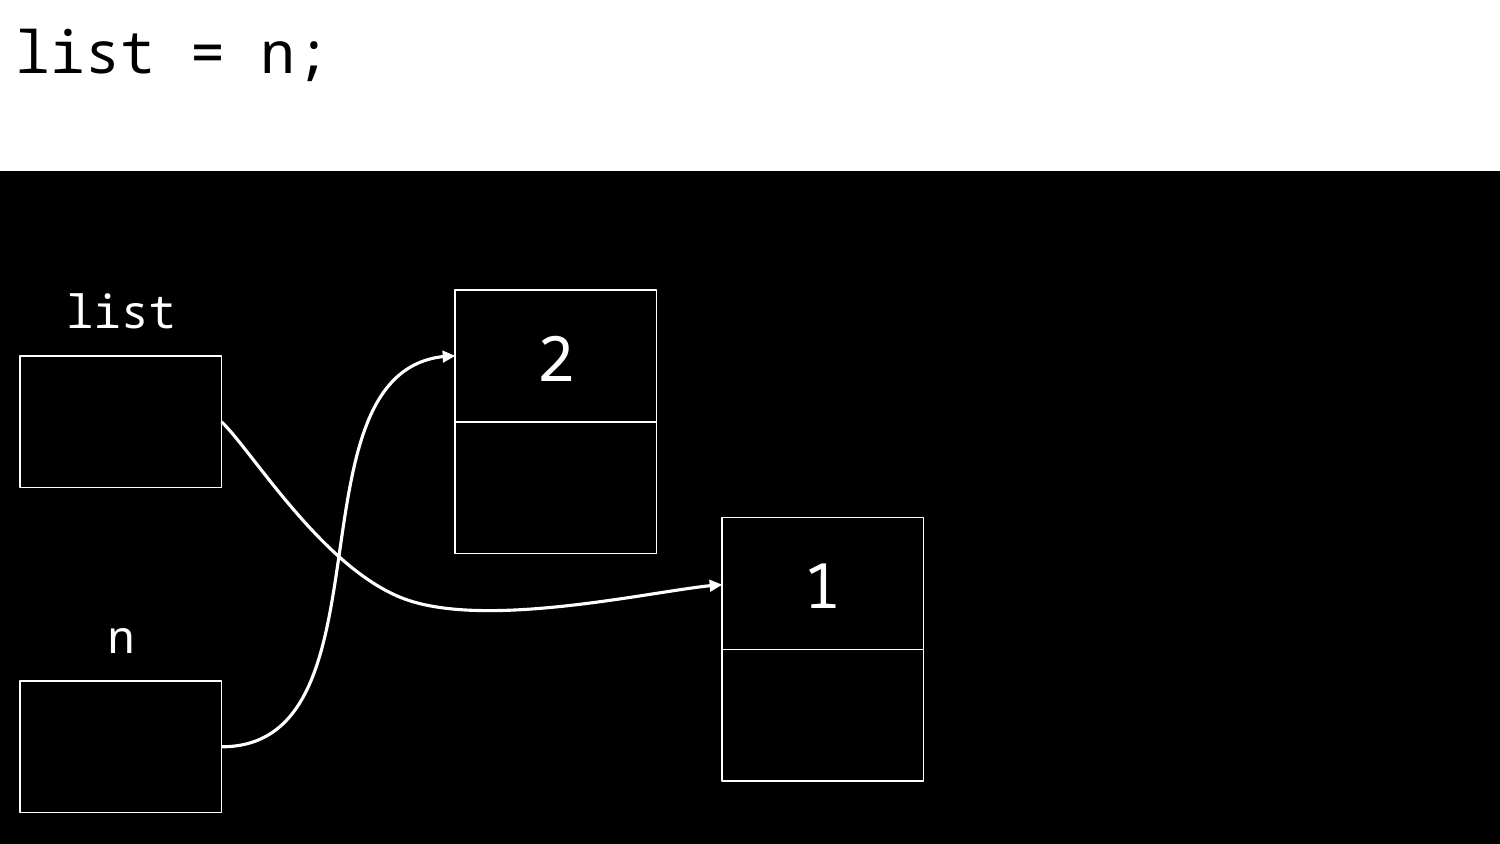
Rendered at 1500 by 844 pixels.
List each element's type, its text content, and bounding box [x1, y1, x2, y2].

text_box list [50, 267, 192, 334]
text_box [20, 680, 222, 813]
text_box 1 [722, 517, 924, 649]
text_box 2 [455, 290, 657, 421]
text_box [460, 421, 657, 554]
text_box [221, 355, 456, 748]
title list = n; [0, 0, 1500, 171]
text_box [722, 649, 924, 782]
text_box [460, 554, 723, 611]
text_box n [50, 592, 192, 659]
text_box [20, 355, 220, 488]
